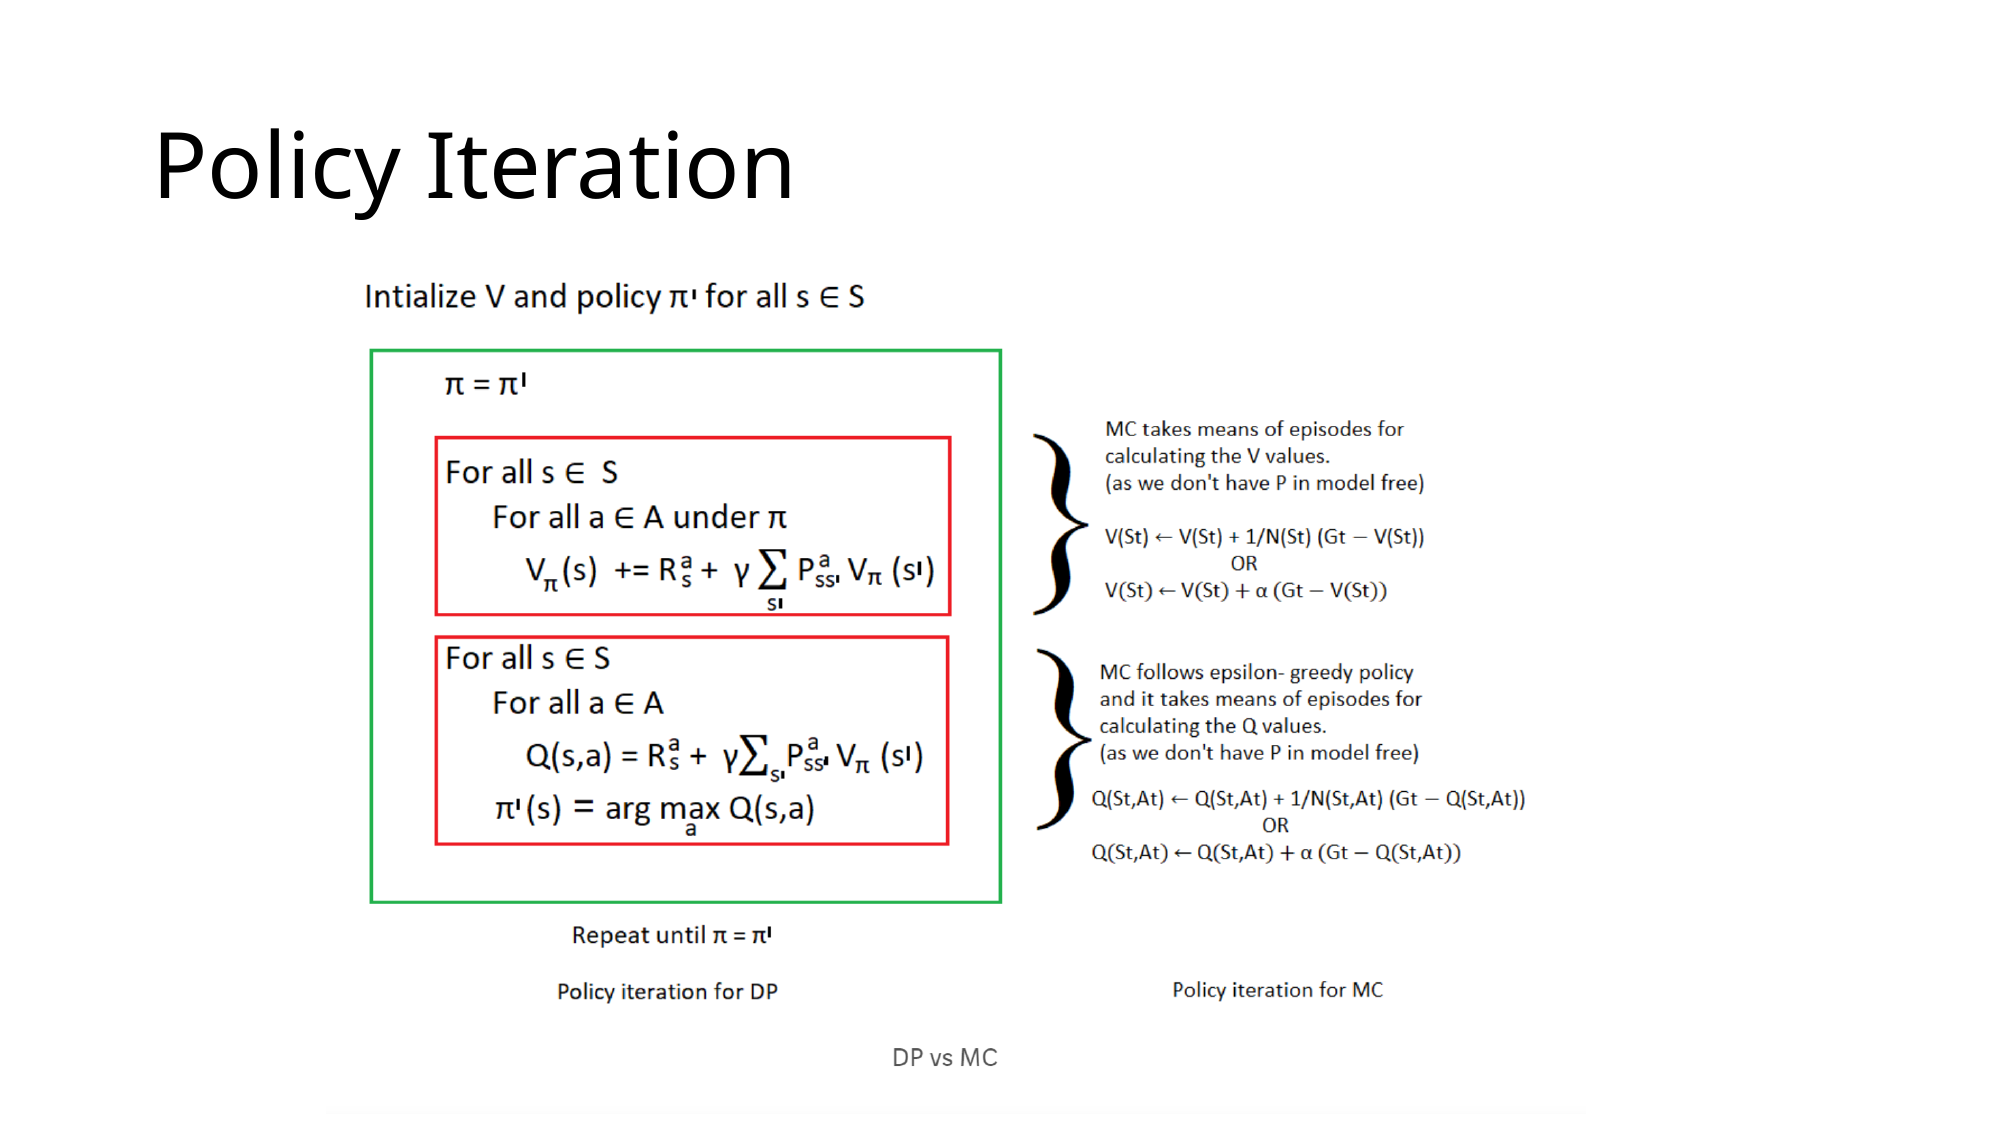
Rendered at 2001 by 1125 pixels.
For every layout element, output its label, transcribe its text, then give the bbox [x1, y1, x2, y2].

title Policy Iteration [137, 59, 1863, 278]
picture [326, 261, 1586, 1114]
